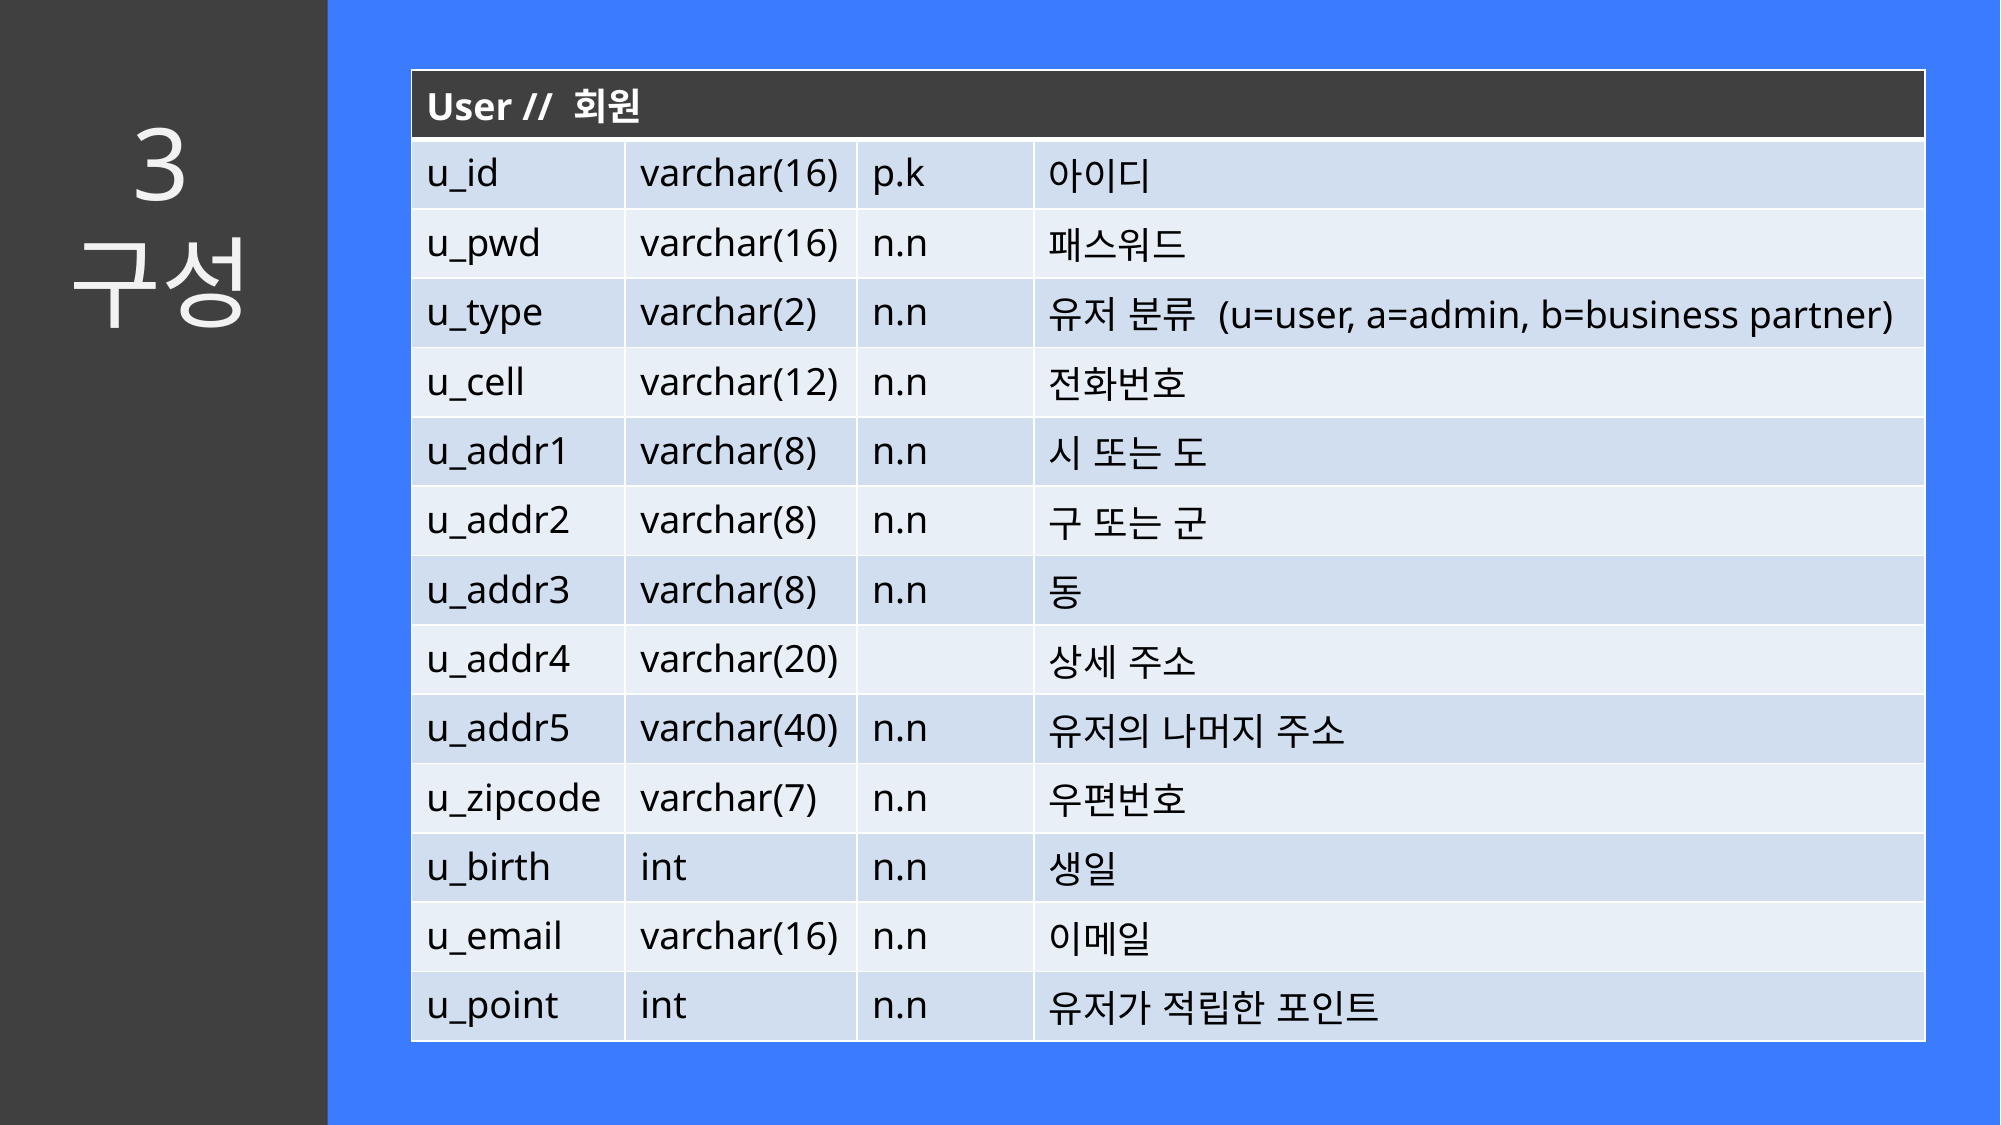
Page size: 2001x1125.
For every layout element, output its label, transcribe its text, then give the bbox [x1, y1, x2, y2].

table_cell n.n [858, 695, 1033, 763]
table_cell u_addr2 [412, 487, 624, 555]
table_cell n.n [858, 764, 1033, 832]
table_cell n.n [858, 972, 1033, 1040]
table_cell 패스워드 [1035, 210, 1924, 277]
table_cell varchar(8) [626, 418, 856, 485]
table_cell varchar(2) [626, 279, 856, 347]
table_cell 생일 [1035, 834, 1924, 901]
table_cell n.n [858, 487, 1033, 555]
table_cell u_id [412, 142, 624, 208]
table_cell n.n [858, 556, 1033, 624]
table_cell n.n [858, 418, 1033, 485]
table_header User // 회원 [412, 71, 1924, 137]
table_cell n.n [858, 903, 1033, 971]
table_cell varchar(40) [626, 695, 856, 763]
table_cell [858, 626, 1033, 693]
text_box 3 구성 [54, 93, 269, 348]
table_cell varchar(8) [626, 556, 856, 624]
table_cell varchar(16) [626, 210, 856, 277]
table_cell u_type [412, 279, 624, 347]
table_cell 아이디 [1035, 142, 1924, 208]
table_cell varchar(16) [626, 142, 856, 208]
table_cell u_addr4 [412, 626, 624, 693]
table_cell n.n [858, 348, 1033, 416]
table_cell 동 [1035, 556, 1924, 624]
table_cell varchar(8) [626, 487, 856, 555]
table_cell u_cell [412, 348, 624, 416]
table_cell n.n [858, 210, 1033, 277]
table_cell n.n [858, 279, 1033, 347]
table_cell 상세 주소 [1035, 626, 1924, 693]
table_cell 구 또는 군 [1035, 487, 1924, 555]
table_cell u_pwd [412, 210, 624, 277]
table_cell p.k [858, 142, 1033, 208]
table_cell int [626, 972, 856, 1040]
table_cell varchar(16) [626, 903, 856, 971]
table_cell 이메일 [1035, 903, 1924, 971]
table_cell n.n [858, 834, 1033, 901]
table_cell u_addr5 [412, 695, 624, 763]
table_cell u_zipcode [412, 764, 624, 832]
table_cell 유저 분류 (u=user, a=admin, b=business partner) [1035, 279, 1924, 347]
table_cell varchar(7) [626, 764, 856, 832]
table_cell 전화번호 [1035, 348, 1924, 416]
text_box [0, 0, 329, 1125]
table_cell u_birth [412, 834, 624, 901]
table_cell u_email [412, 903, 624, 971]
table_cell varchar(12) [626, 348, 856, 416]
table_cell 우편번호 [1035, 764, 1924, 832]
table_cell u_addr3 [412, 556, 624, 624]
table_cell int [626, 834, 856, 901]
table_cell u_addr1 [412, 418, 624, 485]
table_cell 유저가 적립한 포인트 [1035, 972, 1924, 1040]
table_cell varchar(20) [626, 626, 856, 693]
table_cell 시 또는 도 [1035, 418, 1924, 485]
table_cell u_point [412, 972, 624, 1040]
table_cell 유저의 나머지 주소 [1035, 695, 1924, 763]
